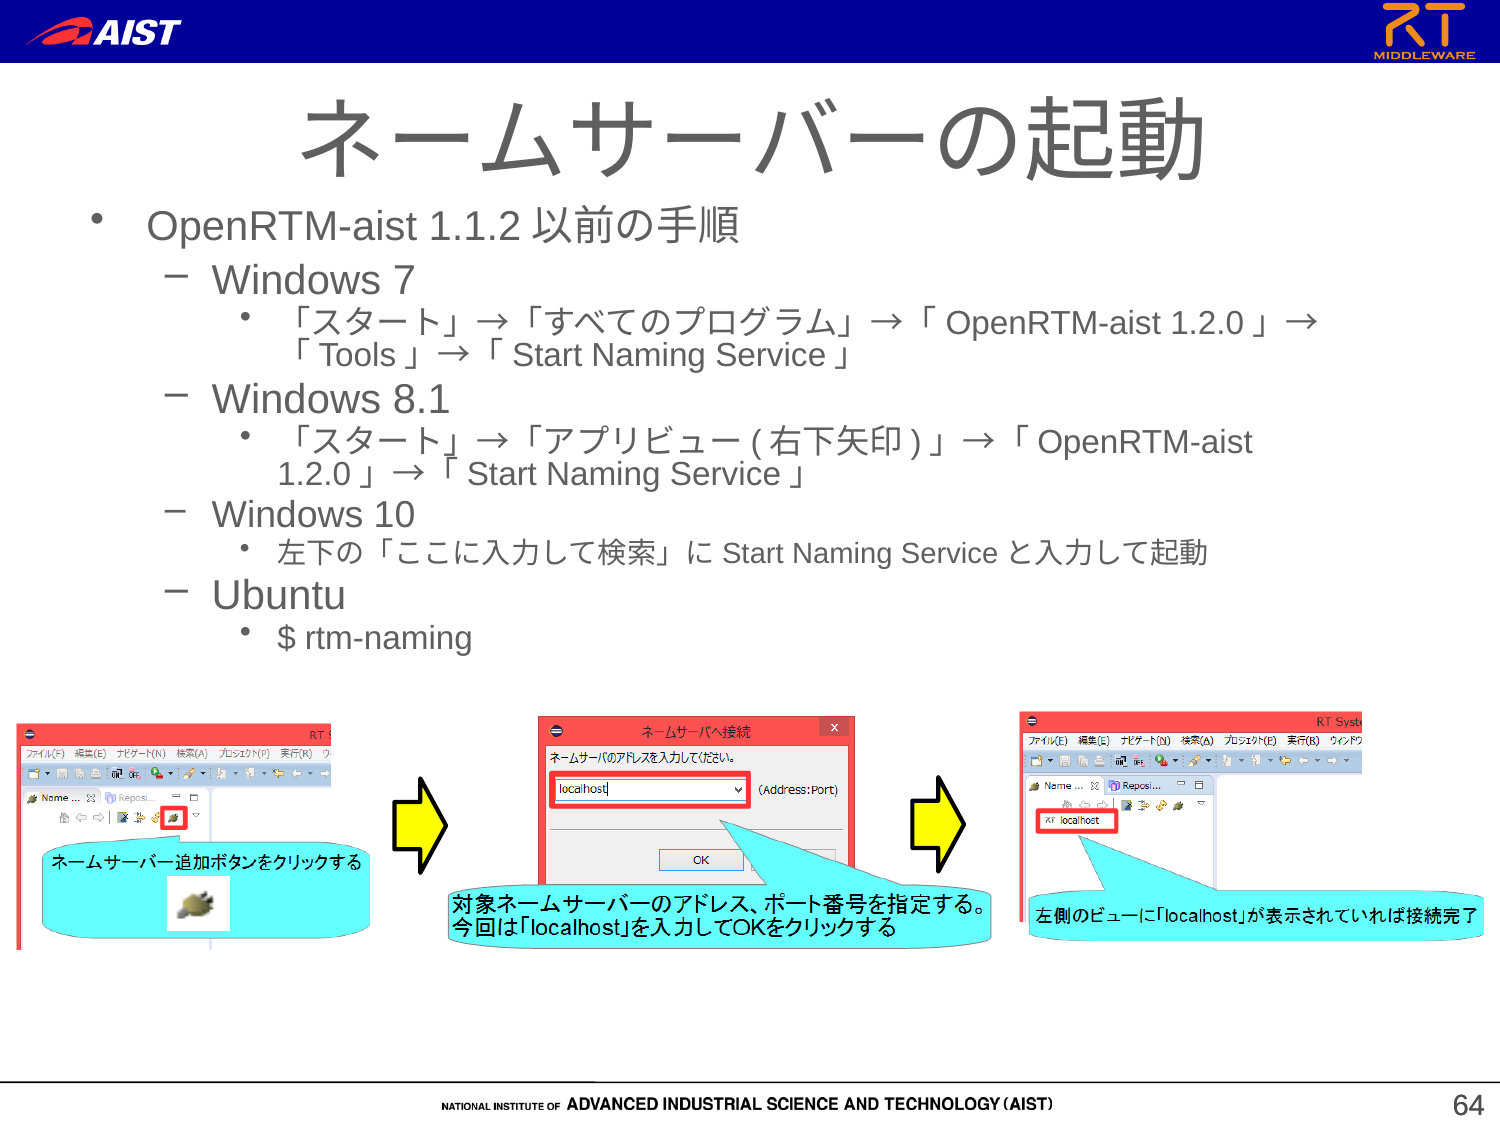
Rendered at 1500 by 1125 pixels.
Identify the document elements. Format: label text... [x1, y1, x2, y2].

text_box 64 [1149, 1078, 1500, 1125]
picture [442, 1097, 1052, 1110]
picture [429, 713, 1005, 952]
text_box [392, 776, 424, 875]
title ネームサーバーの起動 [29, 66, 1474, 208]
list OpenRTM-aist 1.1.2以前の手順 [75, 208, 987, 255]
picture [0, 0, 1500, 63]
text_box Windows 7 「スタート」→「すべてのプログラム」→「OpenRTM-aist 1.2.0」→「Tools」→「Start Naming Service」 Windows 8.1 「スタート」→「アプリビュー(右下矢印)」→「OpenRTM-aist 1.2.0」→「Start Naming Service」 Windows 10 左下の「ここに入力して検索」にStart Naming Serviceと入力して起動 Ubuntu $ rtm-naming [75, 255, 1374, 632]
picture [16, 723, 370, 951]
picture [1018, 710, 1484, 941]
